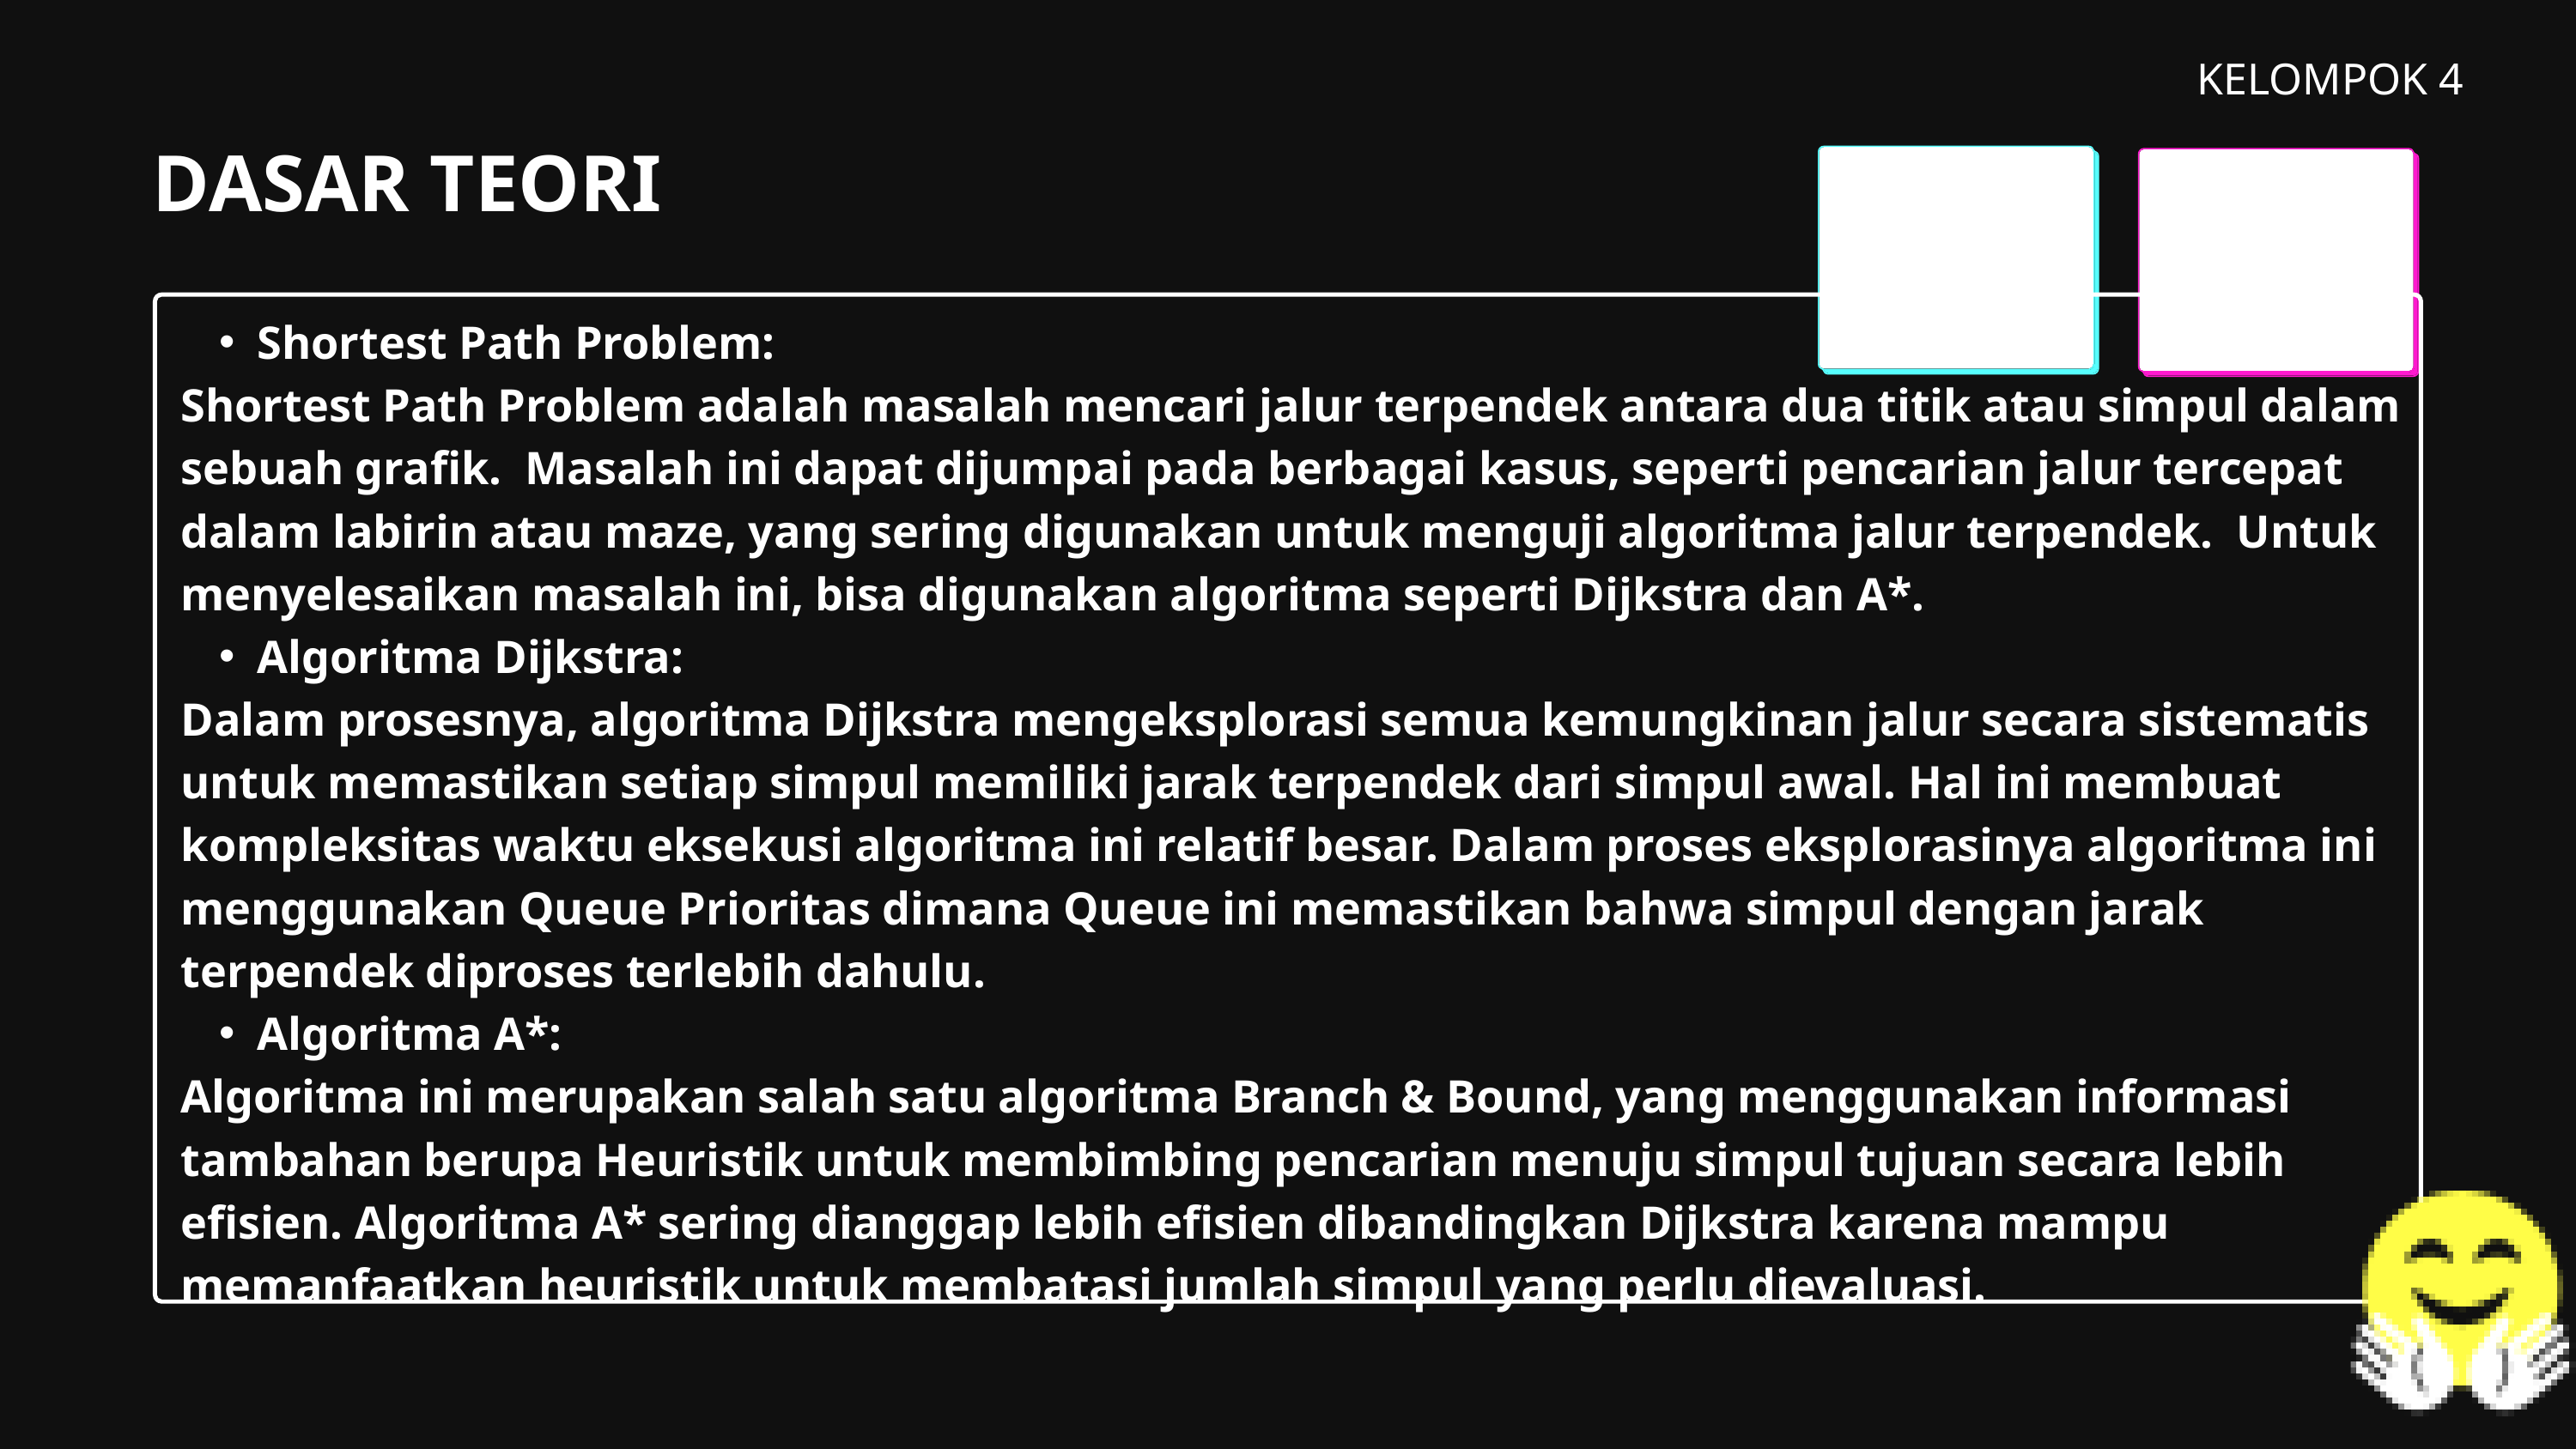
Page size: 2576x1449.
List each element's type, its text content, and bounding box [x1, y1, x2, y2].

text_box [152, 292, 2424, 1304]
text_box KELOMPOK 4 [1909, 52, 2464, 104]
text_box [2350, 1191, 2576, 1416]
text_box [1817, 145, 2099, 289]
text_box DASAR TEORI [152, 142, 1309, 227]
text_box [2137, 148, 2420, 289]
